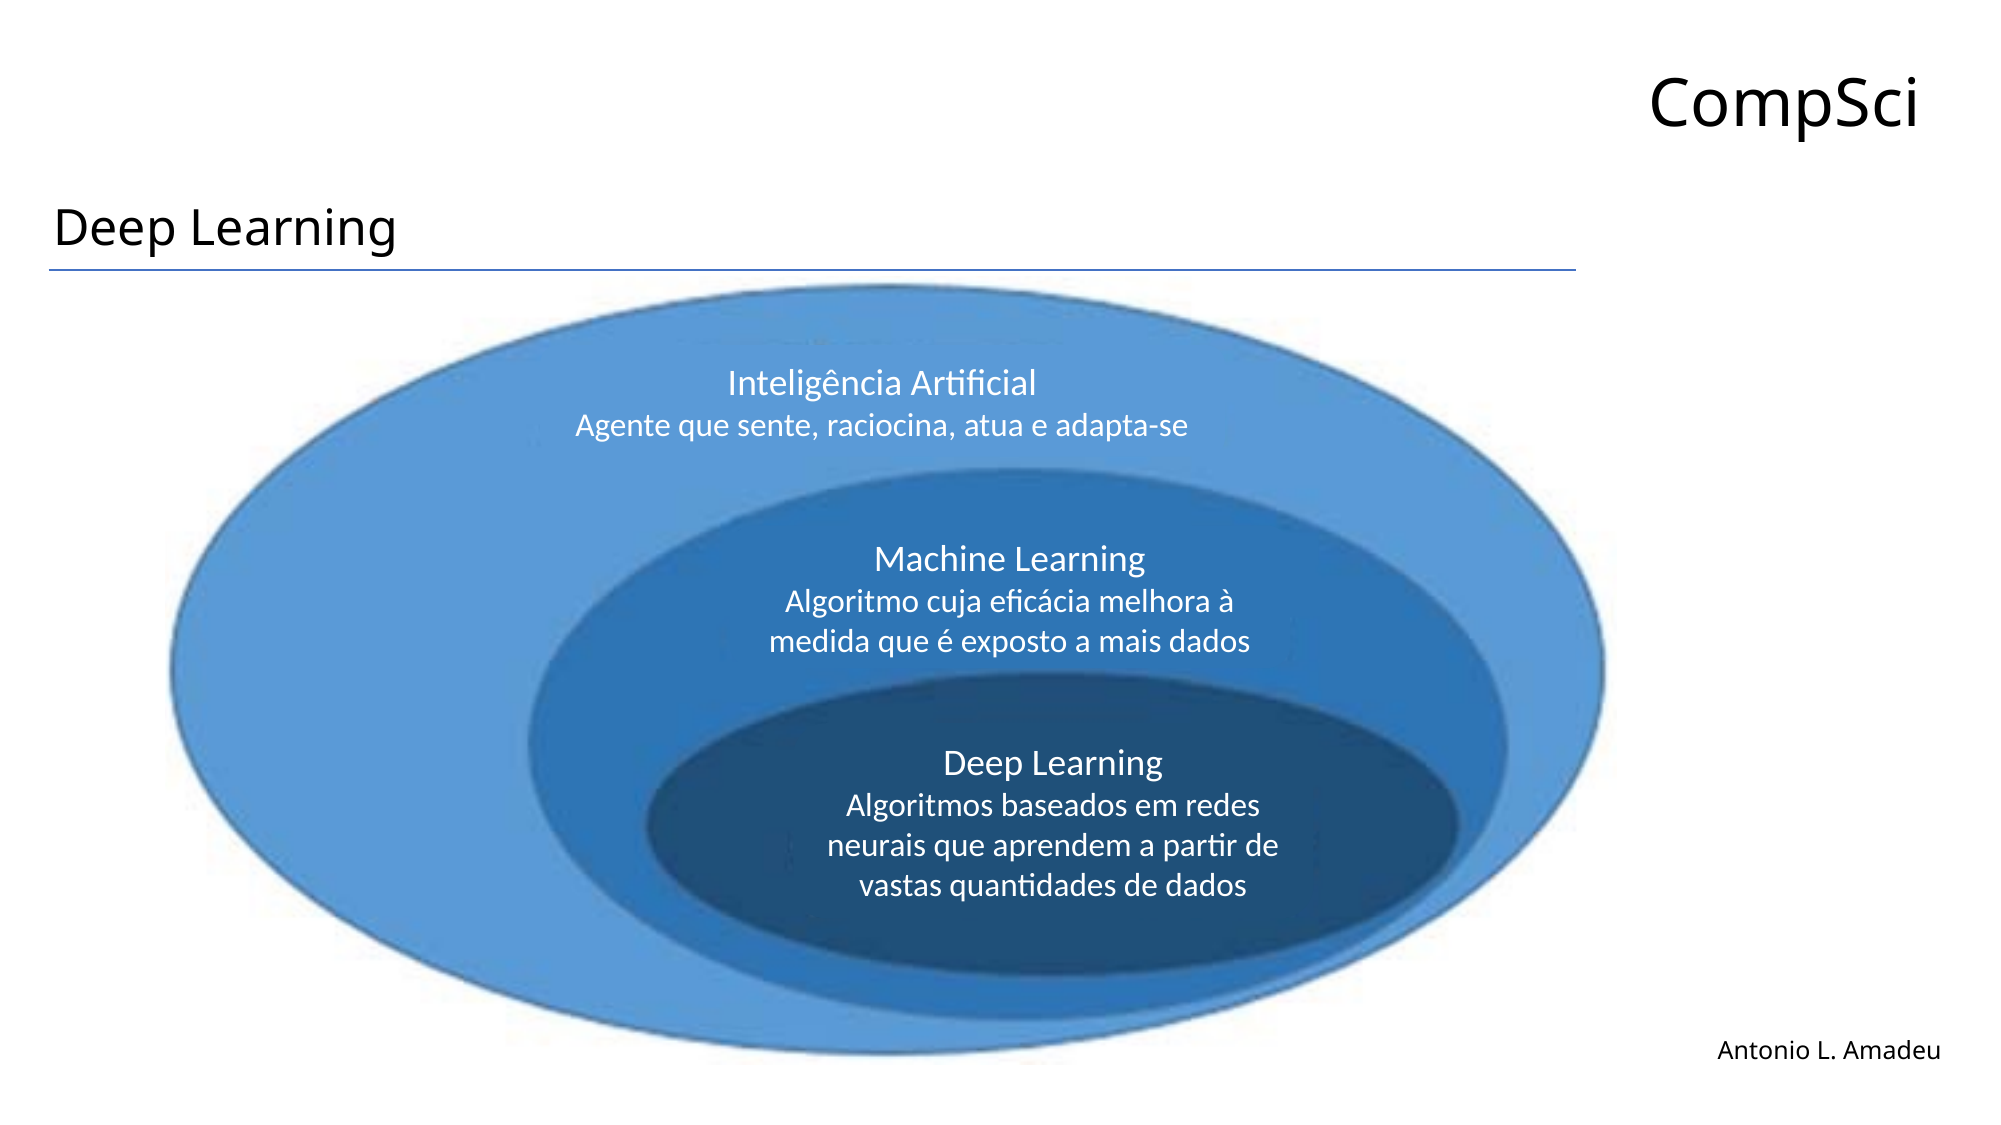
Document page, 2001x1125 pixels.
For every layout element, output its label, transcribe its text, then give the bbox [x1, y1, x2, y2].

text_box Antonio L. Amadeu [1702, 1027, 1957, 1072]
text_box CompSci [1634, 52, 1936, 148]
picture [165, 276, 1617, 1065]
text_box Deep Learning [38, 187, 414, 263]
